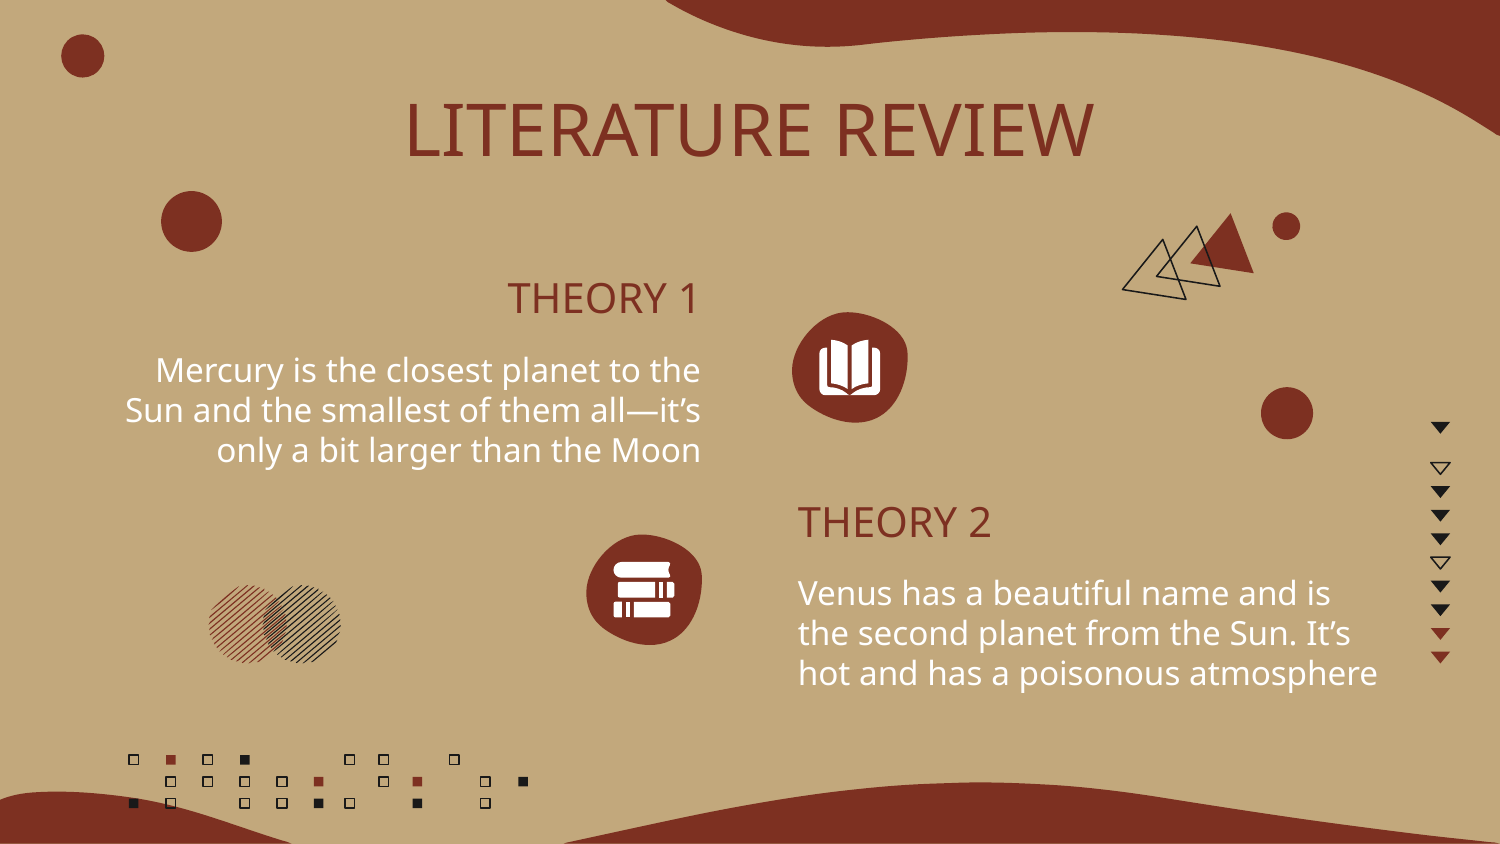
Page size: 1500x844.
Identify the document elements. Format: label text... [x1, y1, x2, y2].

subtitle Venus has a beautiful name and is the second planet from the Sun. It’s hot and has a poisonous atmosphere [797, 566, 1382, 699]
title LITERATURE REVIEW [118, 88, 1382, 167]
title THEORY 1 [118, 251, 703, 342]
text_box [586, 534, 702, 646]
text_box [208, 584, 342, 664]
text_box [1178, 160, 1244, 351]
text_box [792, 312, 908, 423]
text_box [1261, 387, 1314, 440]
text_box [819, 339, 881, 396]
subtitle Mercury is the closest planet to the Sun and the smallest of them all—it’s only a bit larger than the Moon [118, 342, 703, 475]
text_box [161, 191, 222, 252]
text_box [613, 561, 675, 618]
title THEORY 2 [797, 474, 1382, 566]
